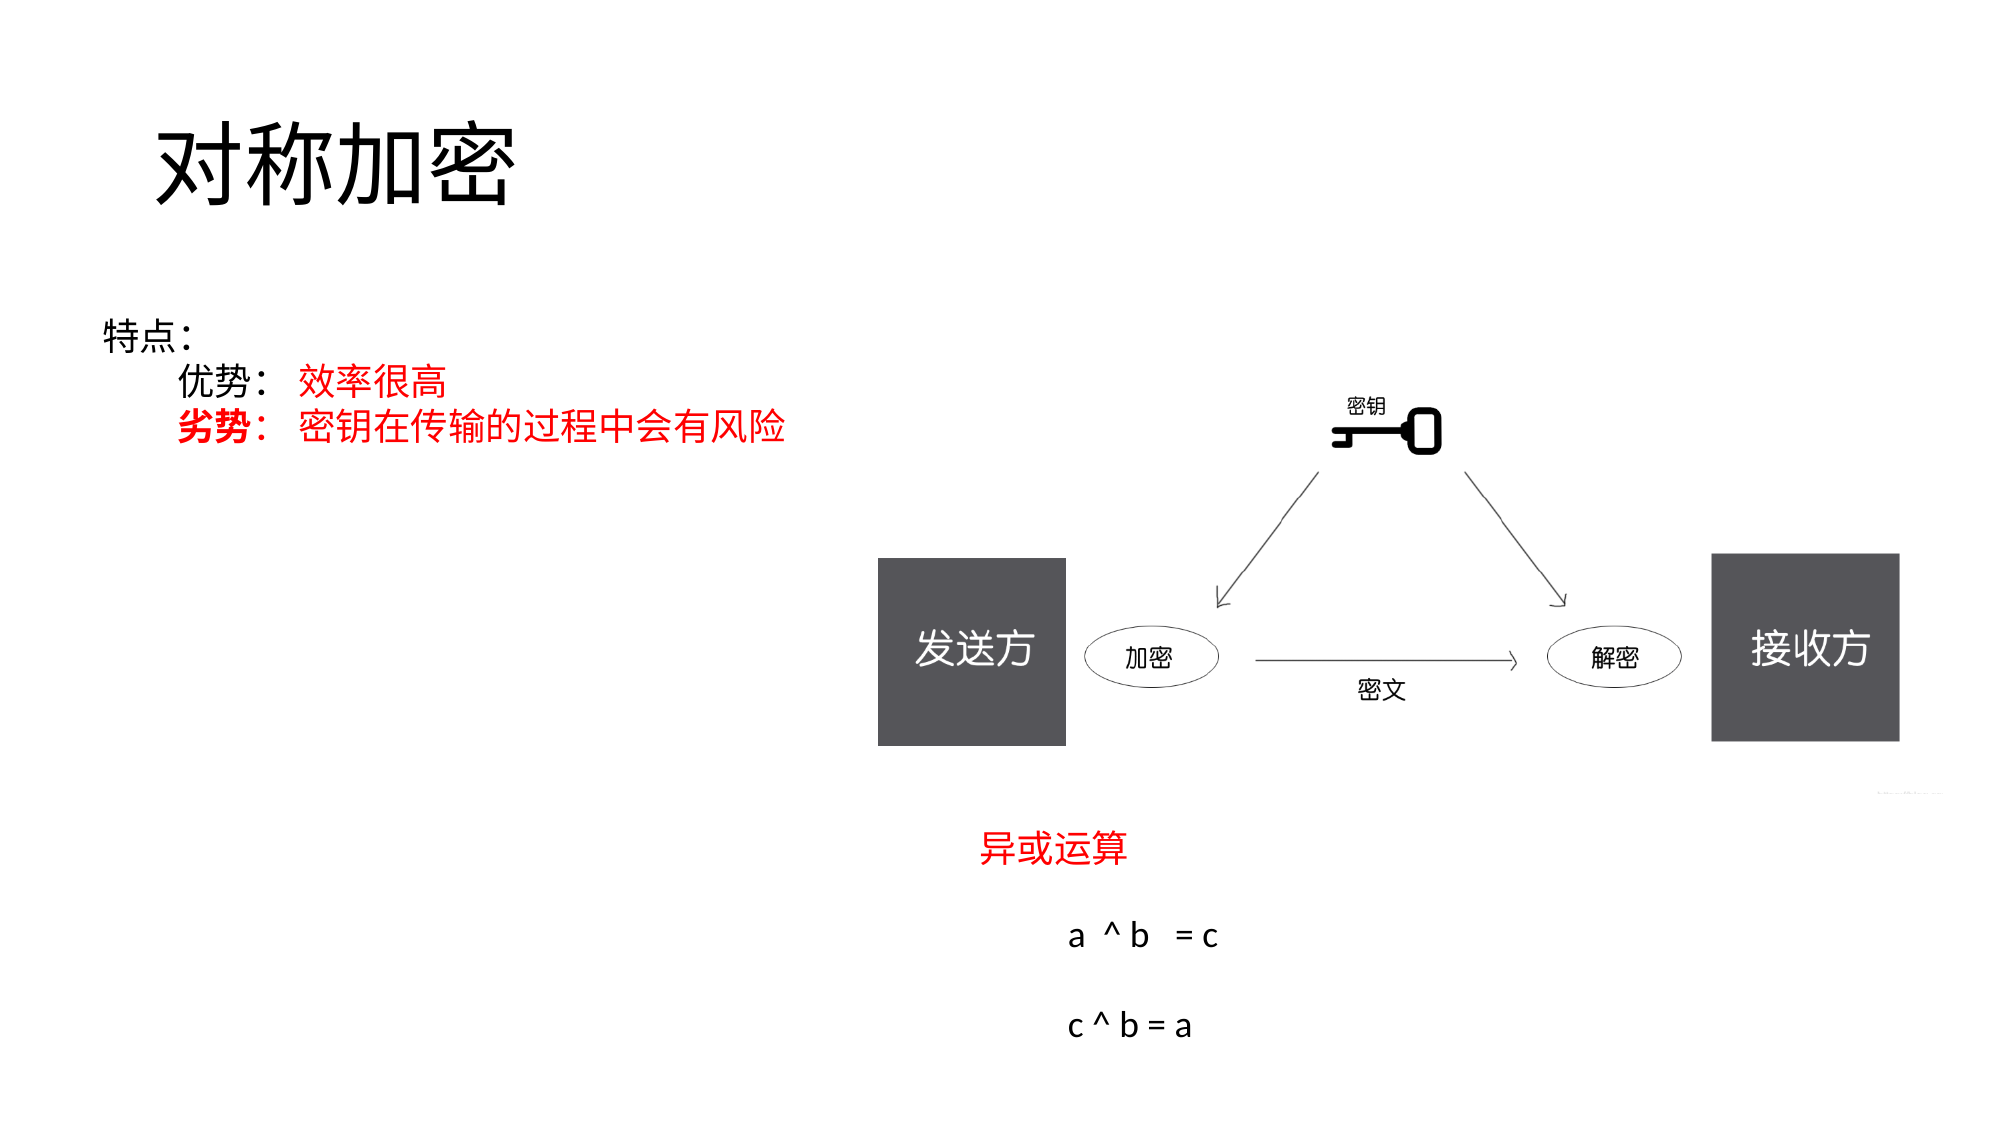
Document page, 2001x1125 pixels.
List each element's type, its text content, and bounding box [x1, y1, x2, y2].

text_box a ^ b = c c ^ b = a [1053, 902, 1503, 1053]
text_box 异或运算 [964, 818, 1612, 878]
title 对称加密 [137, 59, 1863, 278]
picture [839, 349, 1943, 795]
text_box 特点： 优势： 效率很高 劣势： 密钥在传输的过程中会有风险 [87, 305, 954, 455]
